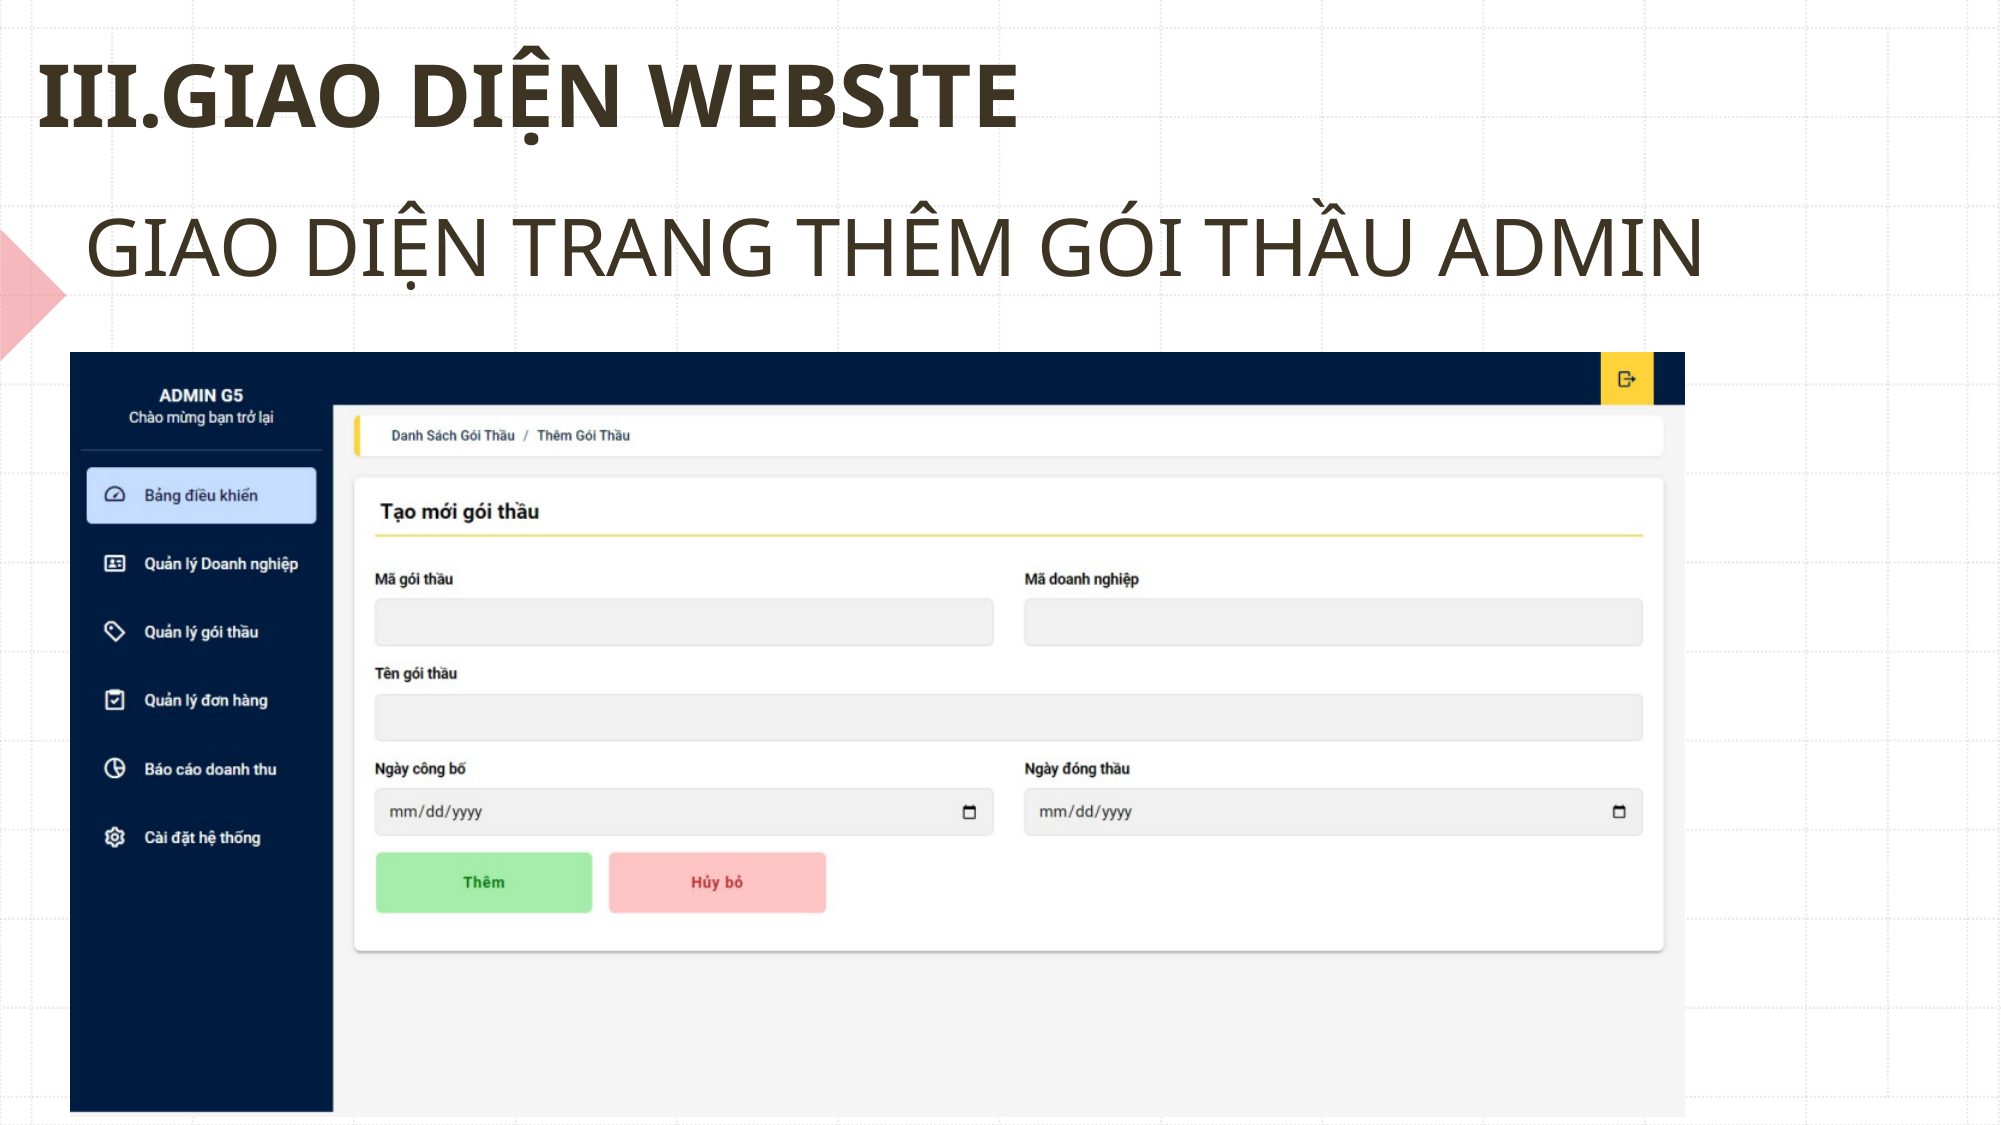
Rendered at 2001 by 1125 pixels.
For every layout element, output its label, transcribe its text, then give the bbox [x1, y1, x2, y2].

title GIAO DIỆN TRANG THÊM GÓI THẦU ADMIN [70, 169, 1764, 301]
picture [69, 352, 1685, 1117]
text_box III.GIAO DIỆN WEBSITE [22, 27, 1038, 153]
